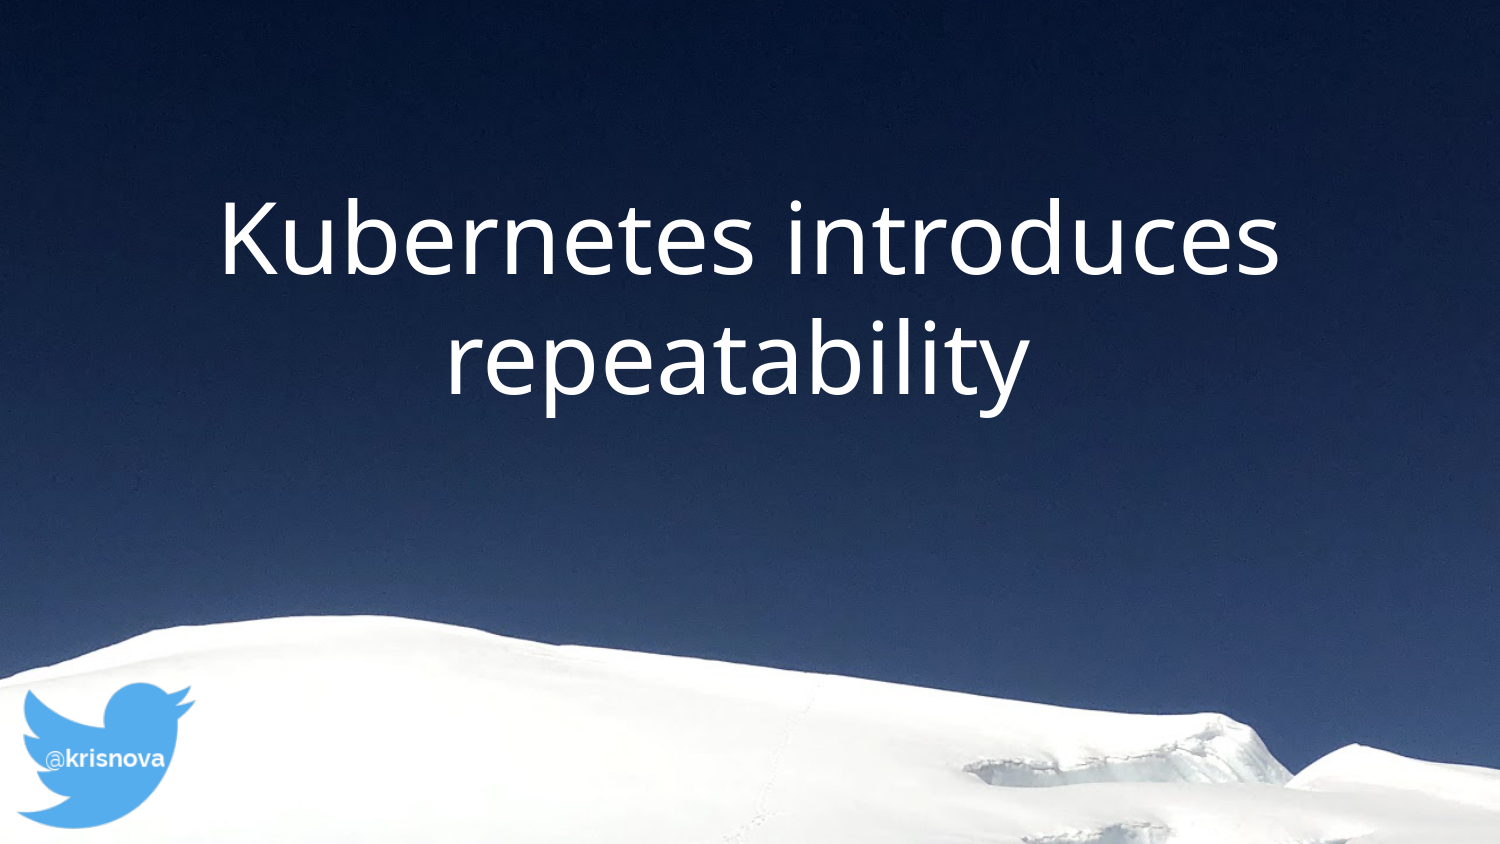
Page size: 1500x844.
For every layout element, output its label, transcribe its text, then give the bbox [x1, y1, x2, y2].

title Kubernetes introduces repeatability [83, 169, 1417, 430]
picture [0, 0, 1500, 844]
